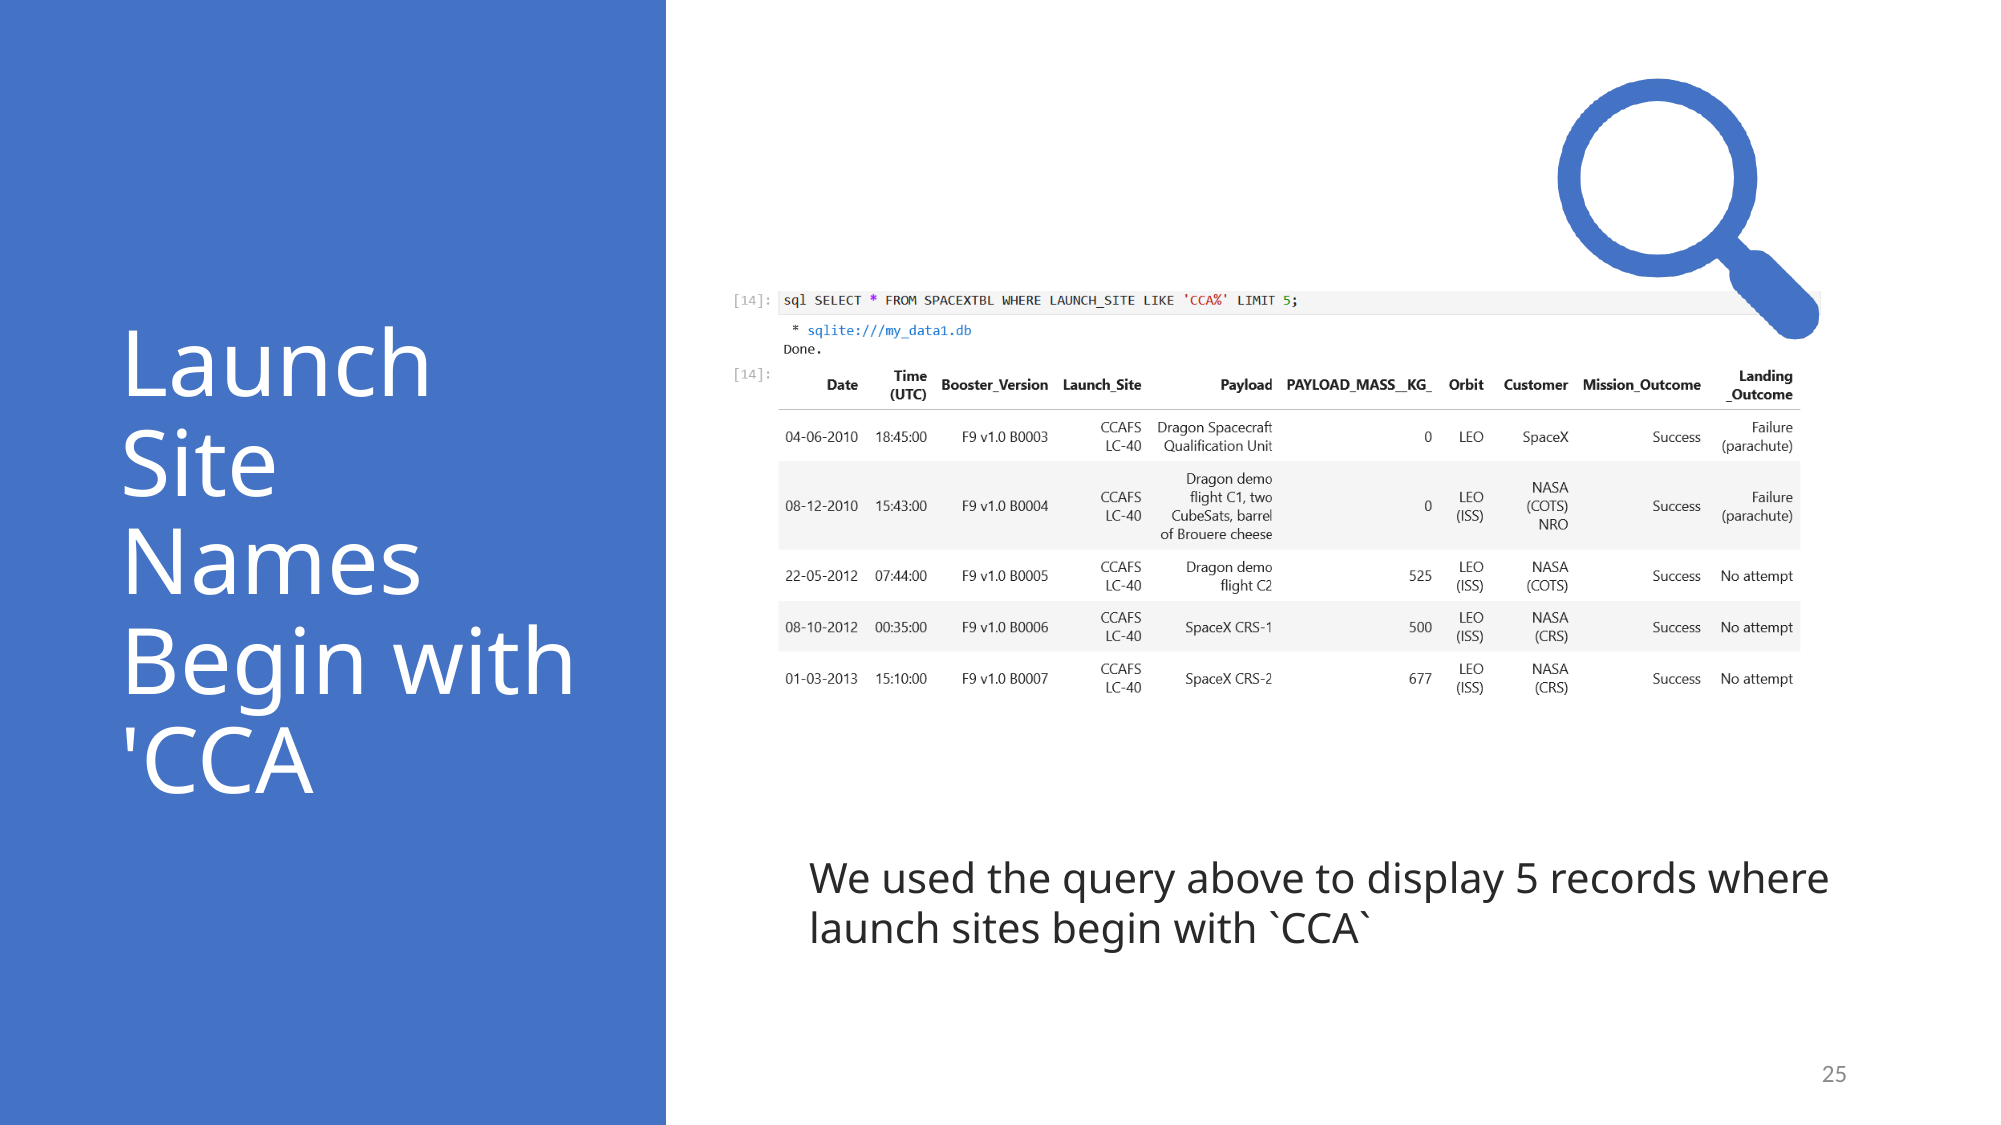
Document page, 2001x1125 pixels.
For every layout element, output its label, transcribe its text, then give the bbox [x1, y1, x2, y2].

text_box Launch Site Names Begin with 'CCA [105, 104, 614, 1026]
slide_number 25 [1728, 1042, 1863, 1103]
list We used the query above to display 5 records where launch sites begin with `CCA` [794, 805, 1918, 998]
text_box [0, 0, 667, 1125]
picture [720, 52, 1845, 715]
